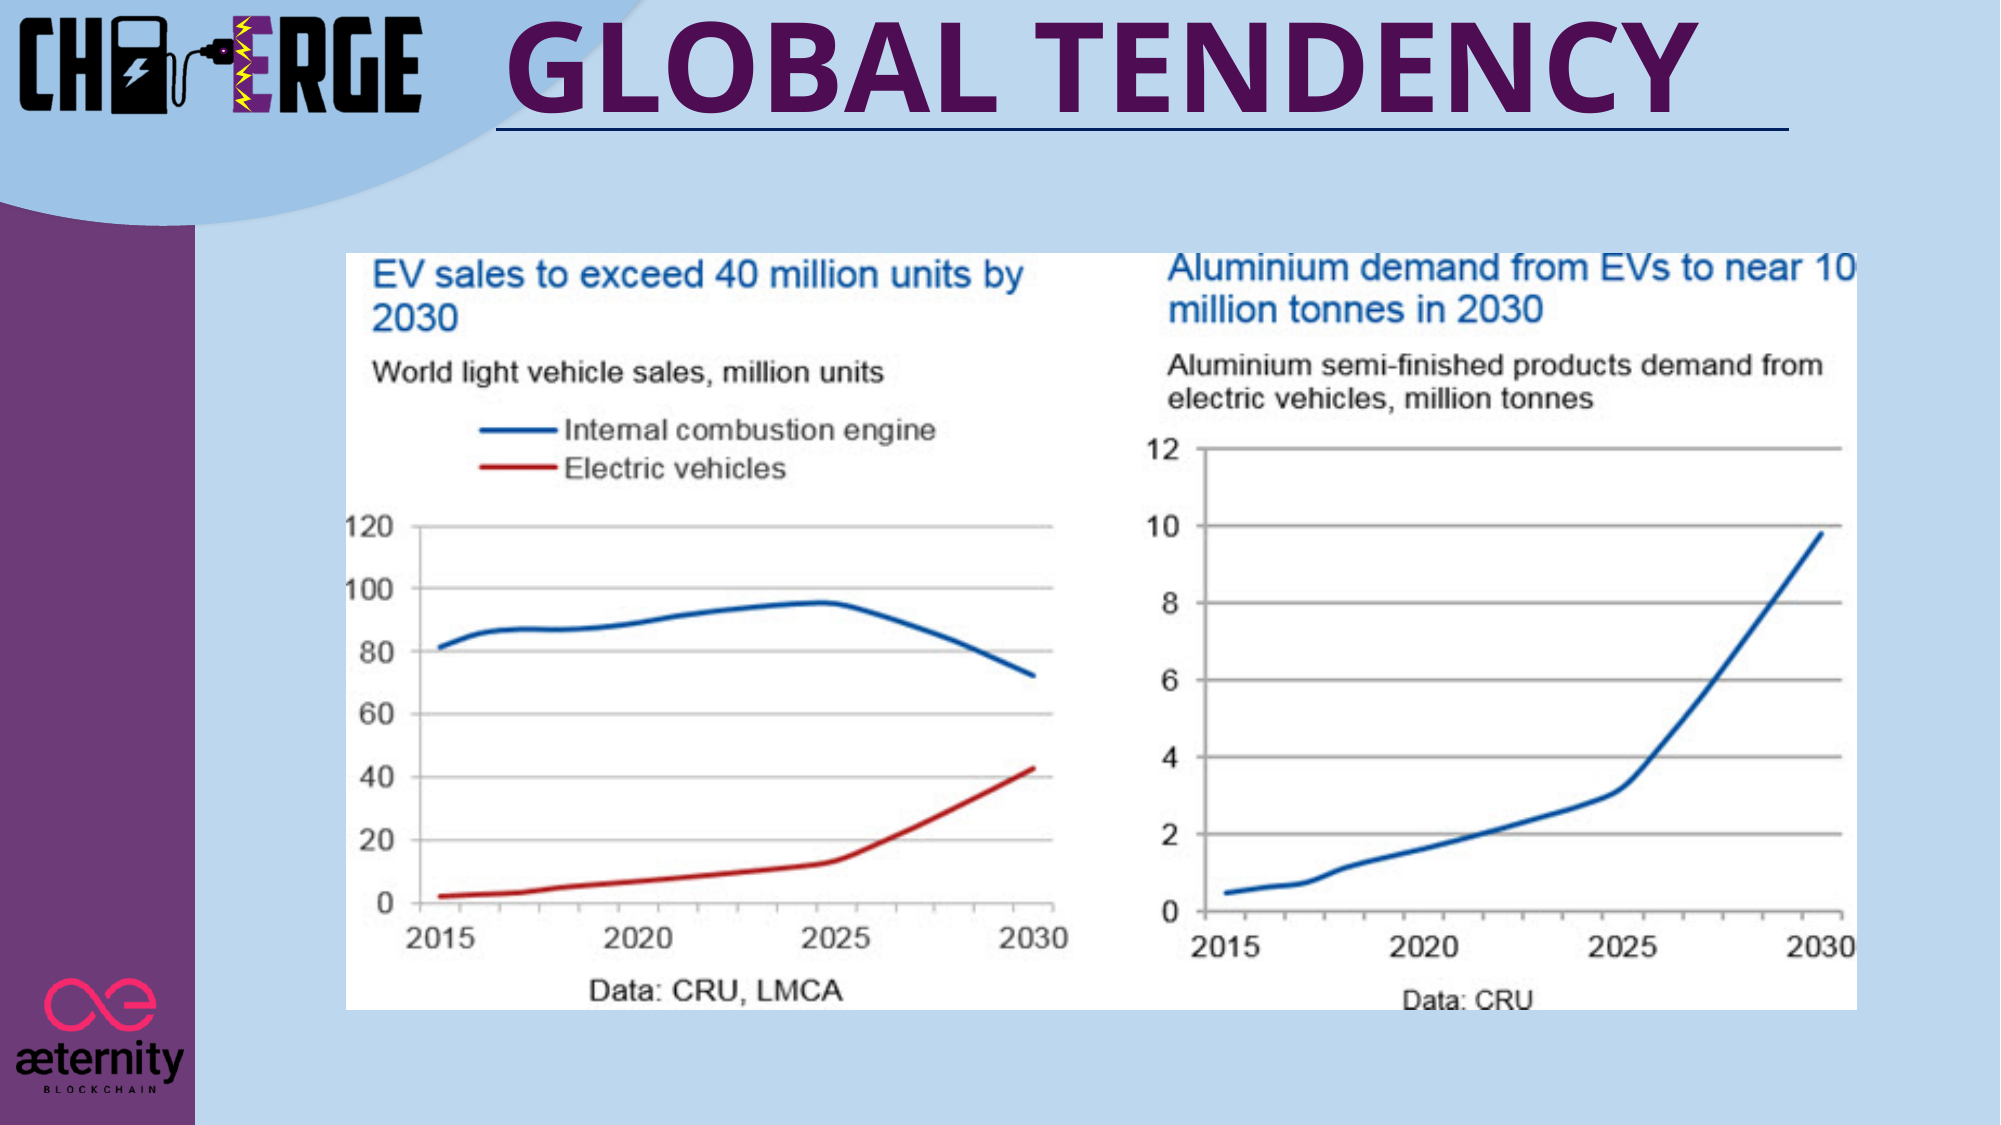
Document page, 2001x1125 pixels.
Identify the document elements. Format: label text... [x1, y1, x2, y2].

picture [16, 978, 184, 1093]
picture [0, 0, 525, 182]
text_box GLOBAL TENDENCY [473, 0, 1730, 146]
picture [346, 253, 1857, 1010]
